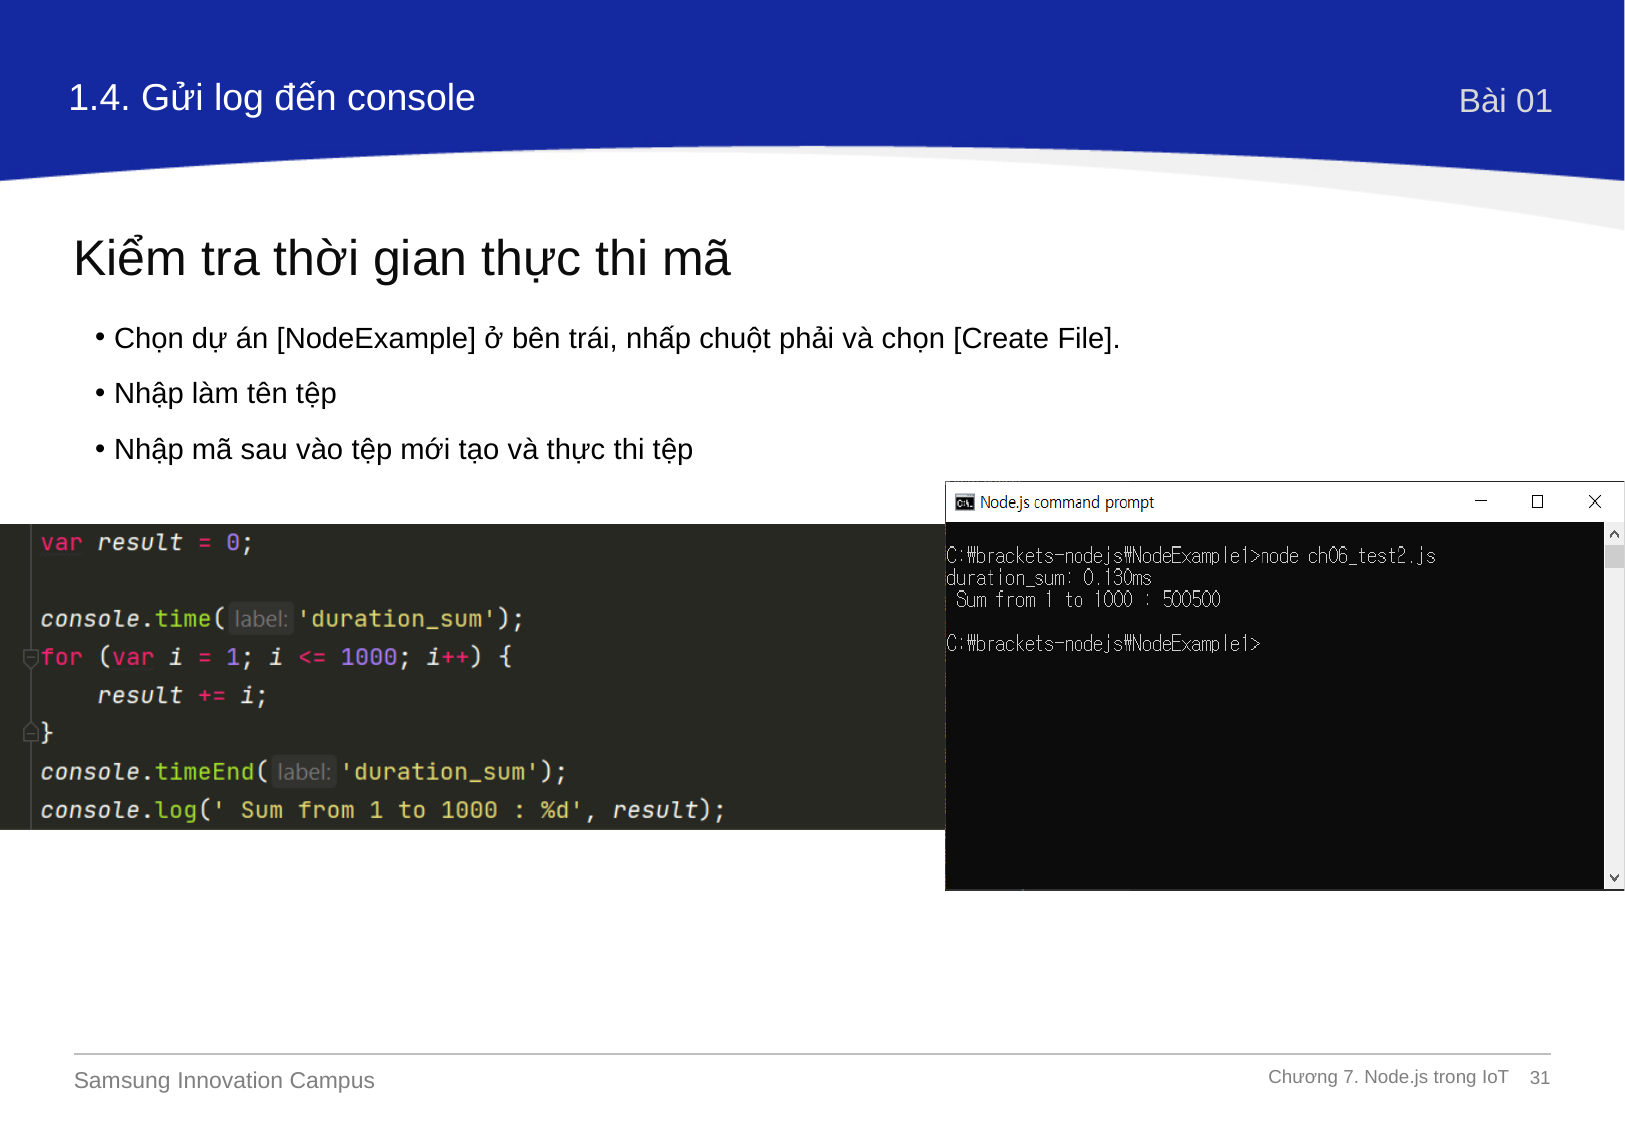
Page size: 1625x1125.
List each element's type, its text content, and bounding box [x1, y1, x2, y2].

picture [0, 0, 1625, 1125]
text_box Bài 01 [1422, 78, 1554, 119]
text_box 1.4. Gửi log đến console [68, 72, 1024, 118]
